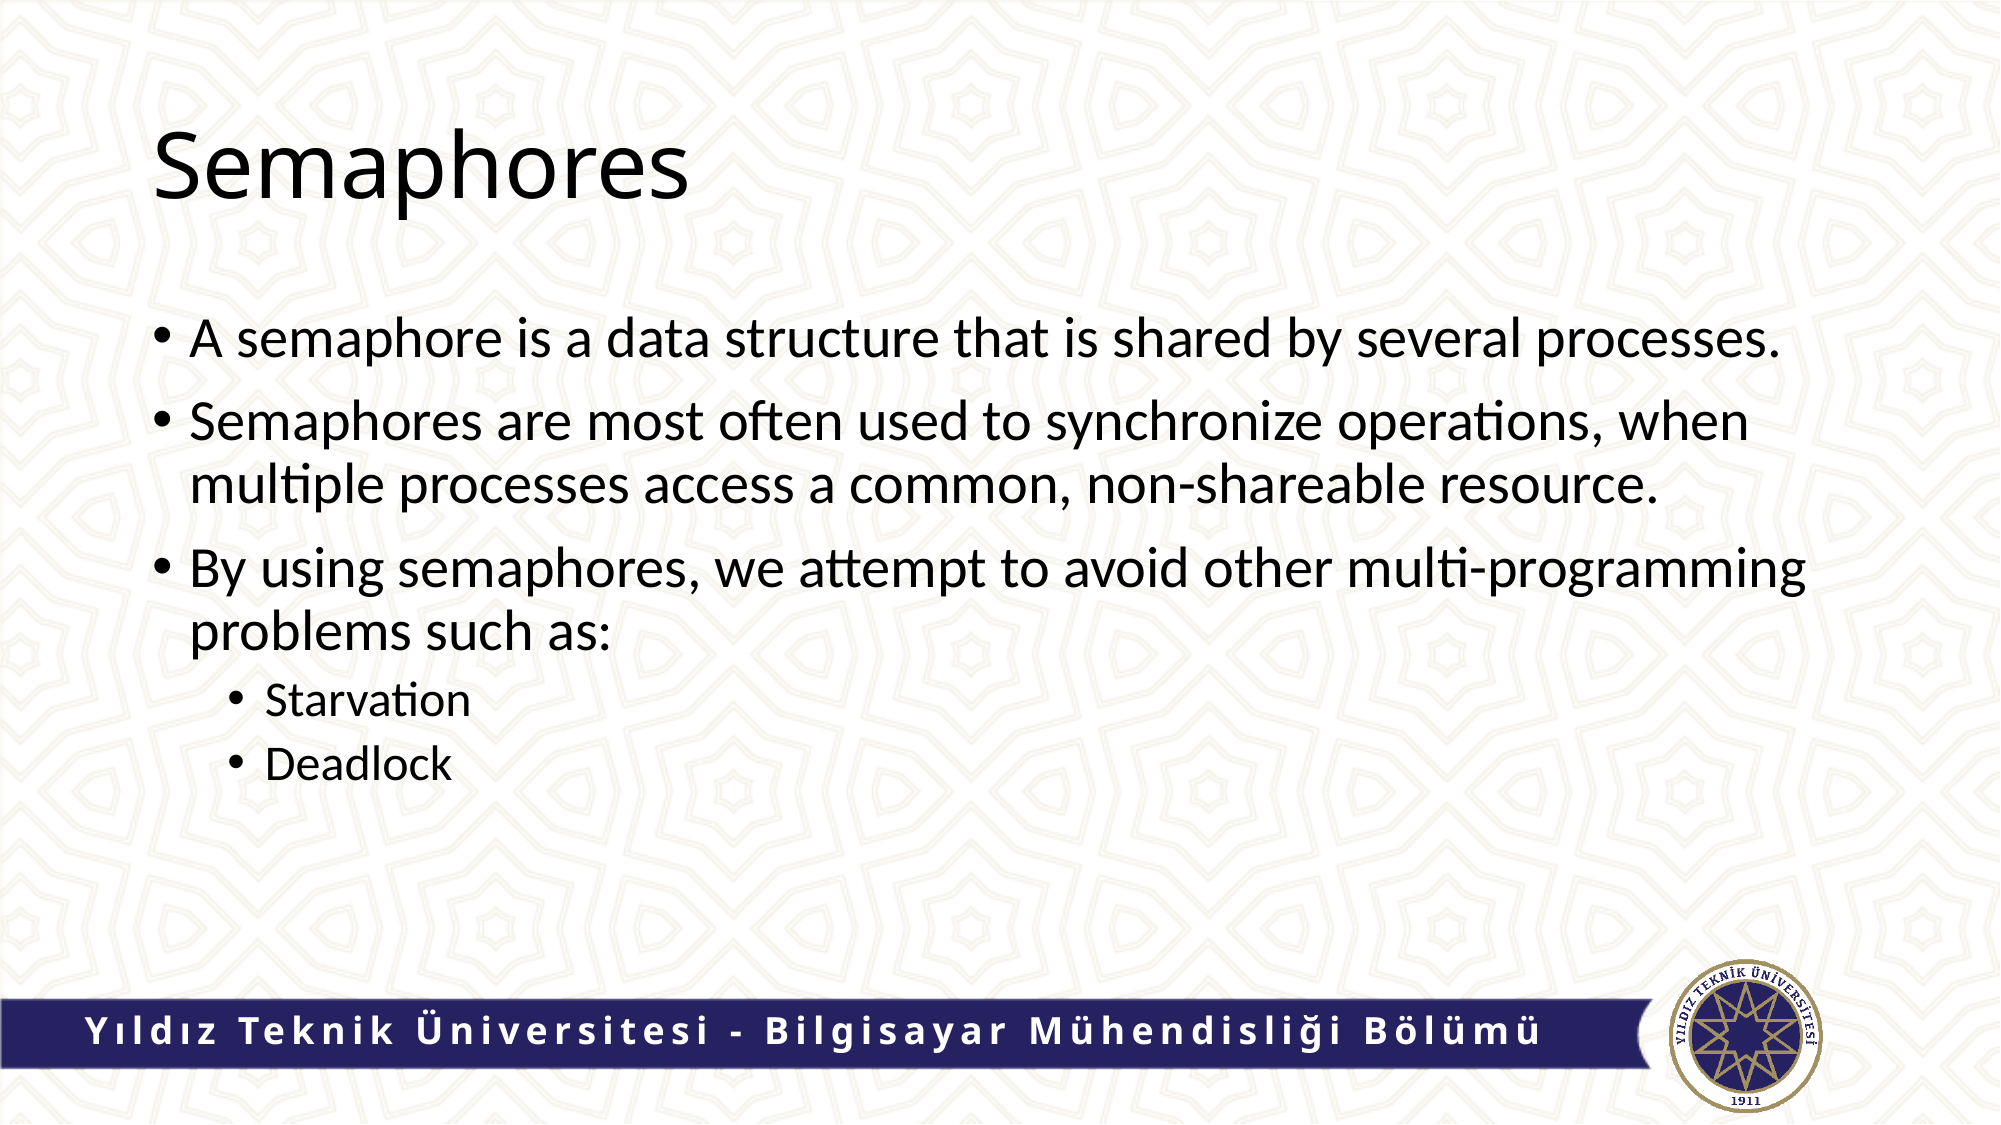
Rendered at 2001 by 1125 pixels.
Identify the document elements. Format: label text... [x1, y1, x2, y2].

picture [0, 0, 2000, 1125]
footer Yıldız Teknik Üniversitesi - Bilgisayar Mühendisliği Bölümü [0, 997, 1628, 1069]
list A semaphore is a data structure that is shared by several processes. Semaphores are most often used to synchronize operations, when multiple processes access a common, non-shareable resource. By using semaphores, we attempt to avoid other multi-programming problems such as: Starvation Deadlock [137, 299, 1863, 982]
title Semaphores [137, 59, 1863, 278]
